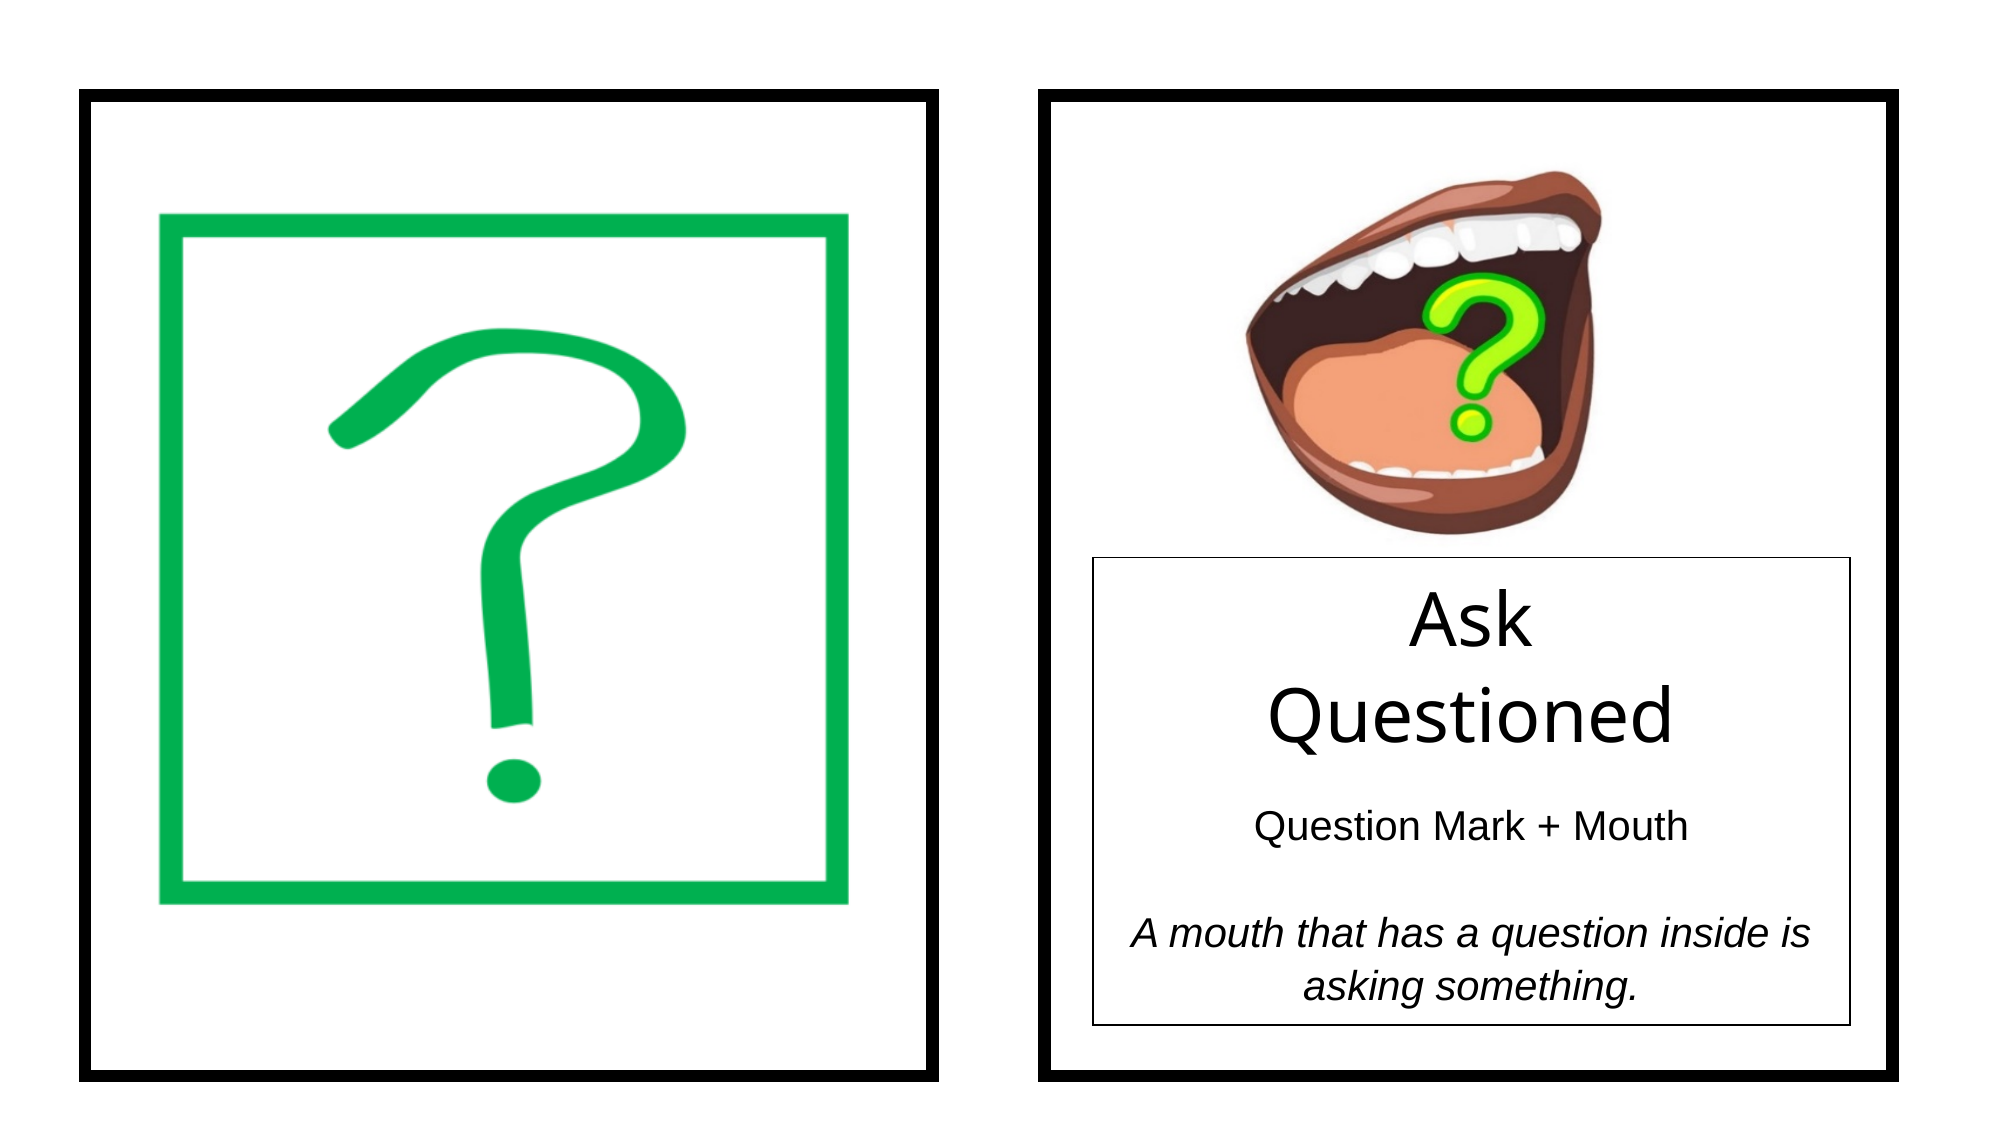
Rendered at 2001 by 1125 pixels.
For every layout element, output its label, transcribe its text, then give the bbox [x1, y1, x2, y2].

text_box [1044, 95, 1893, 1077]
text_box Ask Questioned Question Mark + Mouth A mouth that has a question inside is asking something. [1092, 557, 1850, 1025]
picture [1190, 138, 1667, 581]
text_box [84, 95, 934, 1077]
picture [146, 197, 872, 918]
